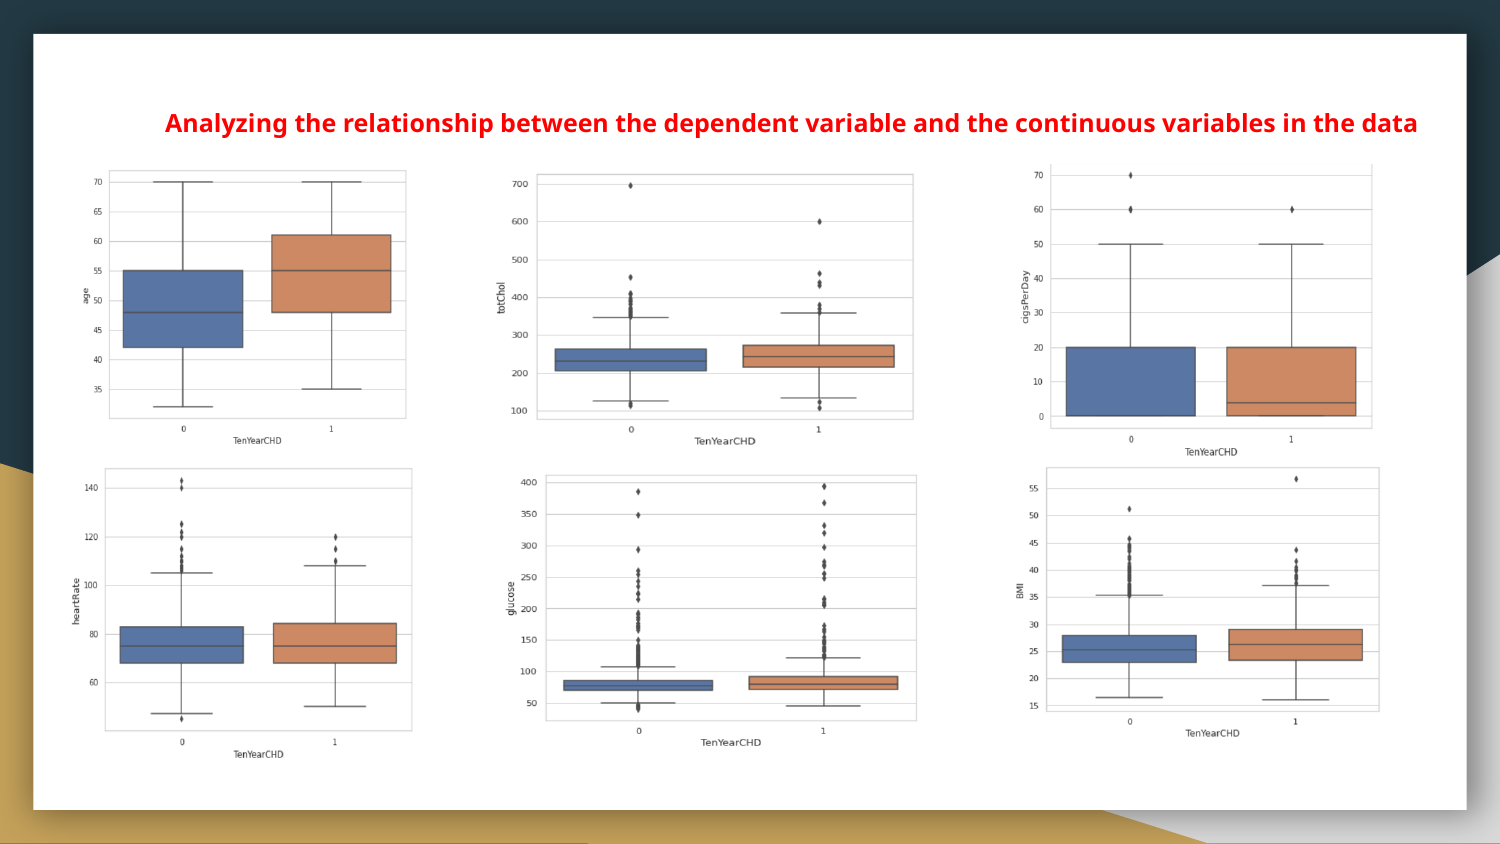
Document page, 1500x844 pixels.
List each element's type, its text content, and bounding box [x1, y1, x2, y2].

picture [992, 164, 1416, 743]
text_box Analyzing the relationship between the dependent variable and the continuous variables in the data [97, 78, 1460, 149]
picture [62, 463, 426, 766]
picture [74, 166, 426, 450]
picture [482, 166, 935, 450]
picture [494, 467, 938, 761]
